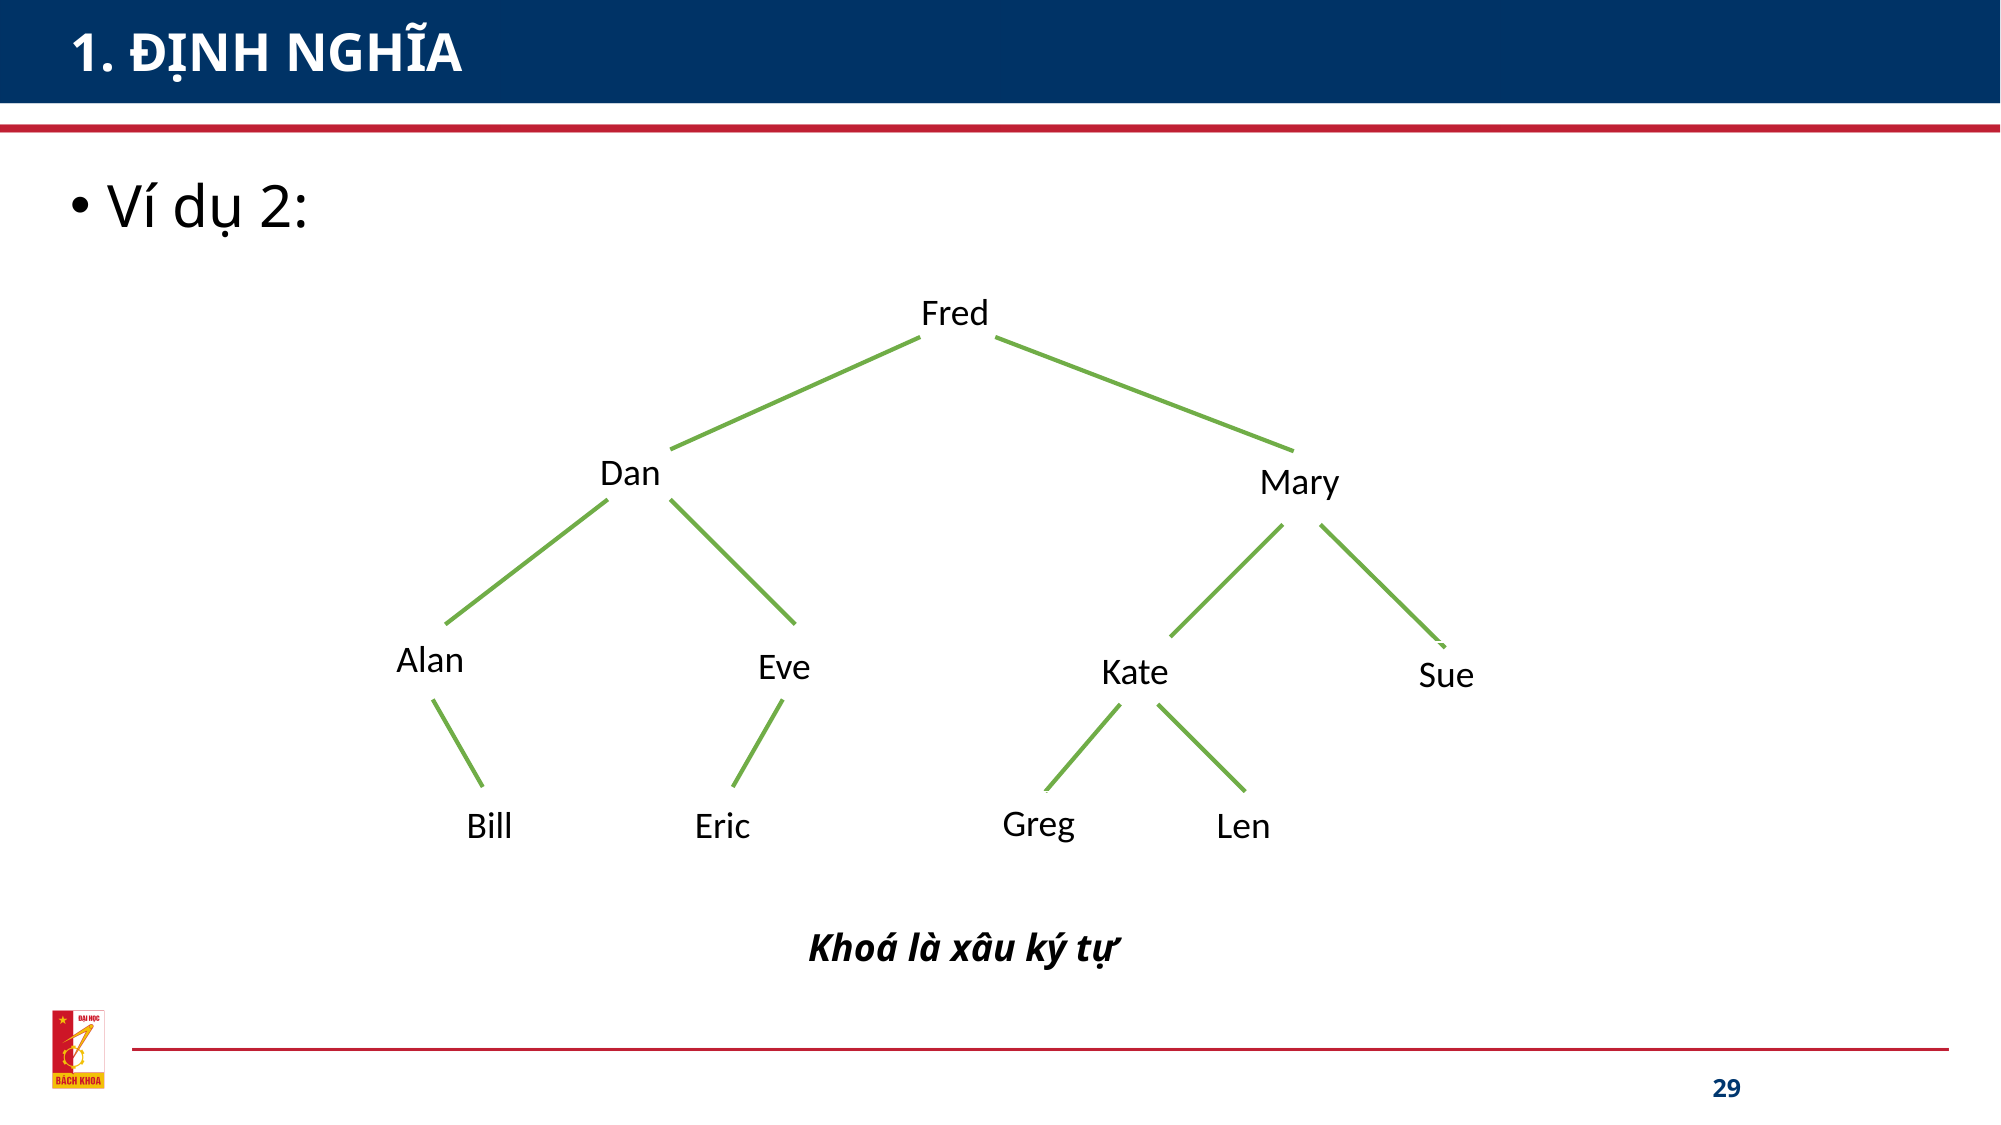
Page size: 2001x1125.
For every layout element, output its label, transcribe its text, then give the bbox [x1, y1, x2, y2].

text_box Khoá là xâu ký tự [793, 916, 1218, 977]
text_box Len [1201, 793, 1314, 854]
title 1. ĐỊNH NGHĨA [55, 18, 1945, 90]
text_box Mary [1244, 449, 1507, 510]
text_box Dan [576, 440, 802, 501]
text_box Eric [679, 793, 802, 854]
text_box Eve [742, 634, 981, 695]
text_box Sue [1403, 642, 1514, 703]
text_box Kate [1086, 639, 1212, 700]
list Ví dụ 2: [55, 169, 1945, 980]
text_box Greg [987, 791, 1116, 852]
text_box Alan [381, 627, 569, 688]
text_box Fred [906, 280, 1035, 341]
text_box Bill [451, 793, 536, 854]
picture [0, 0, 2001, 1125]
slide_number 29 [1502, 1065, 1953, 1125]
